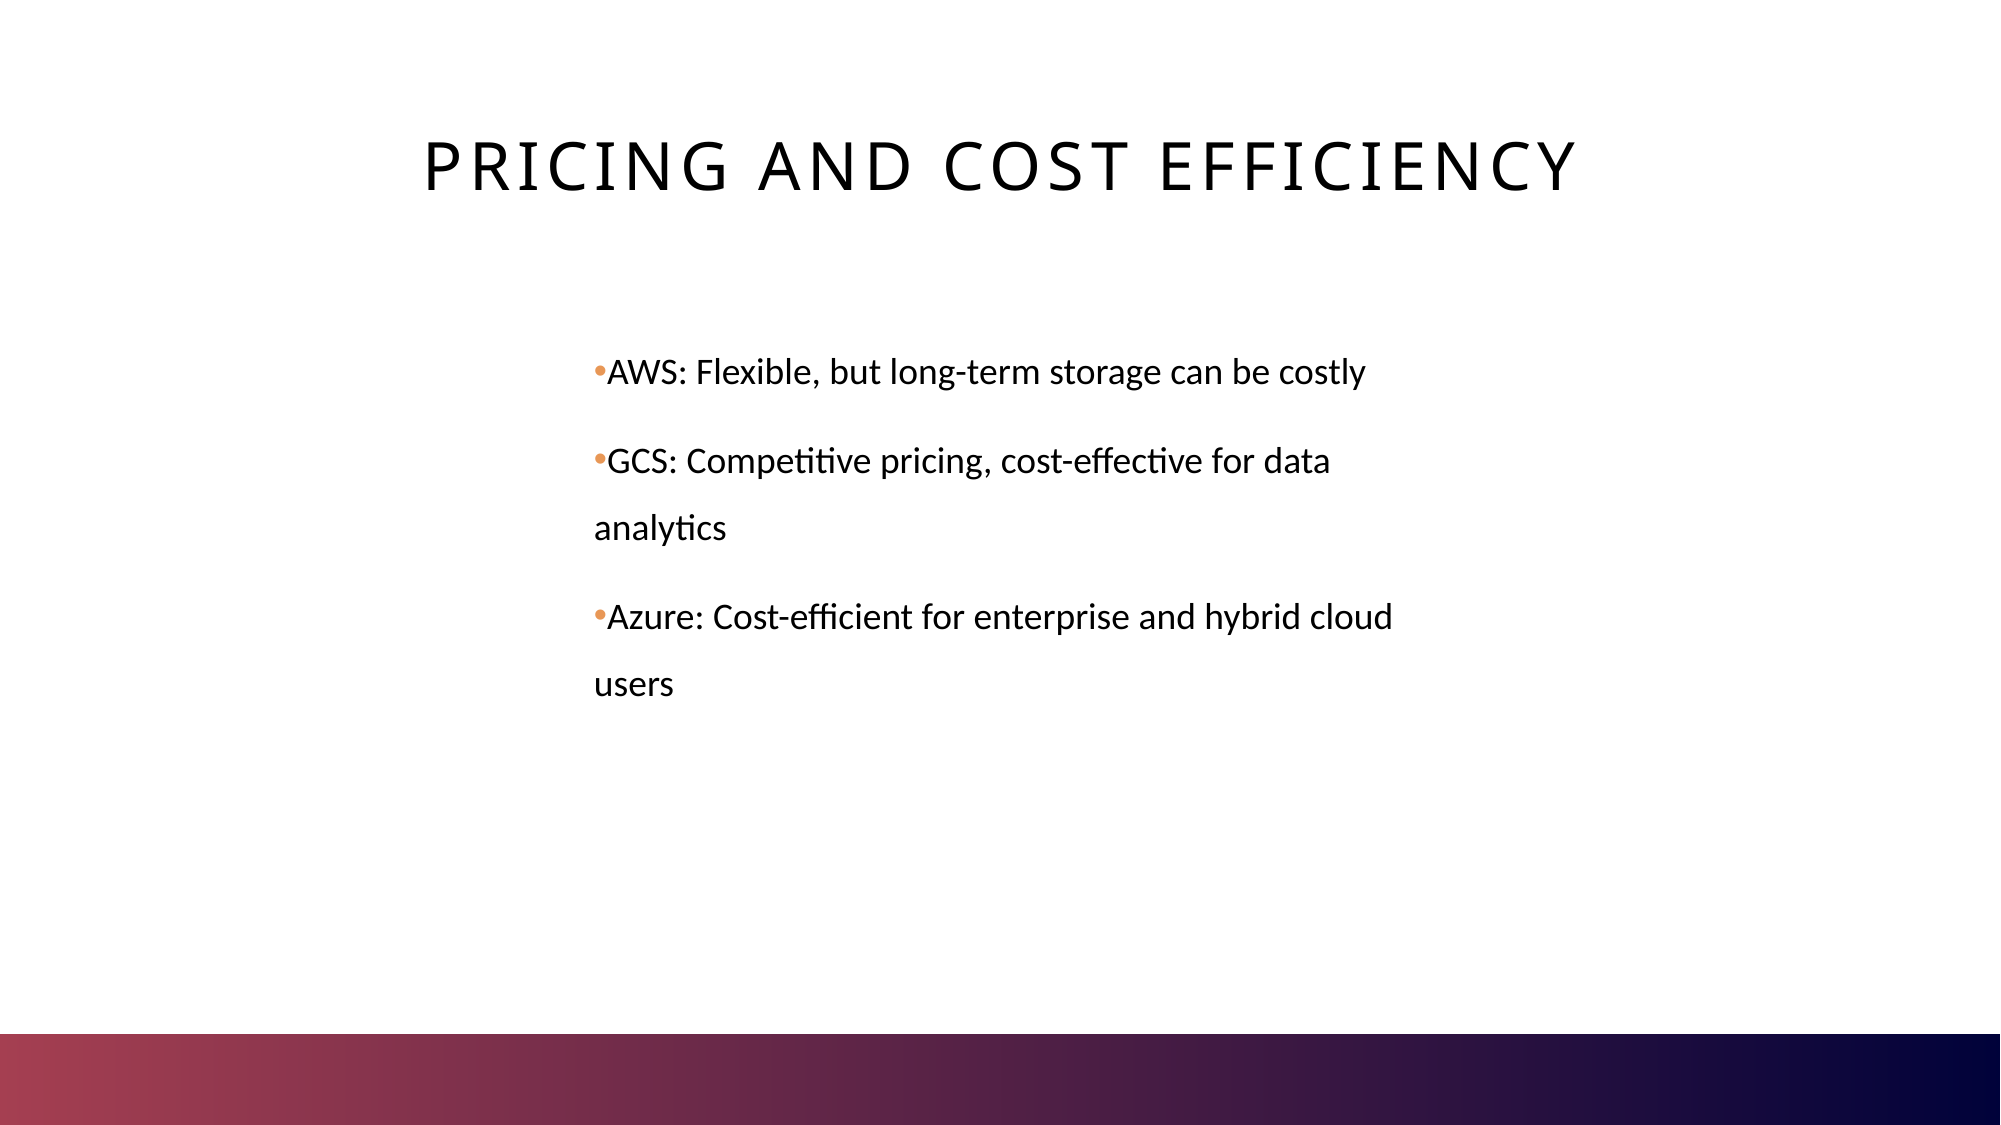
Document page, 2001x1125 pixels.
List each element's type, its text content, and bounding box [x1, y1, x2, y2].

text_box [0, 1033, 2000, 1125]
list AWS: Flexible, but long-term storage can be costly GCS: Competitive pricing, cost-effective for data analytics Azure: Cost-efficient for enterprise and hybrid cloud users [578, 317, 1422, 809]
title Pricing and cost efficiency [137, 60, 1863, 278]
